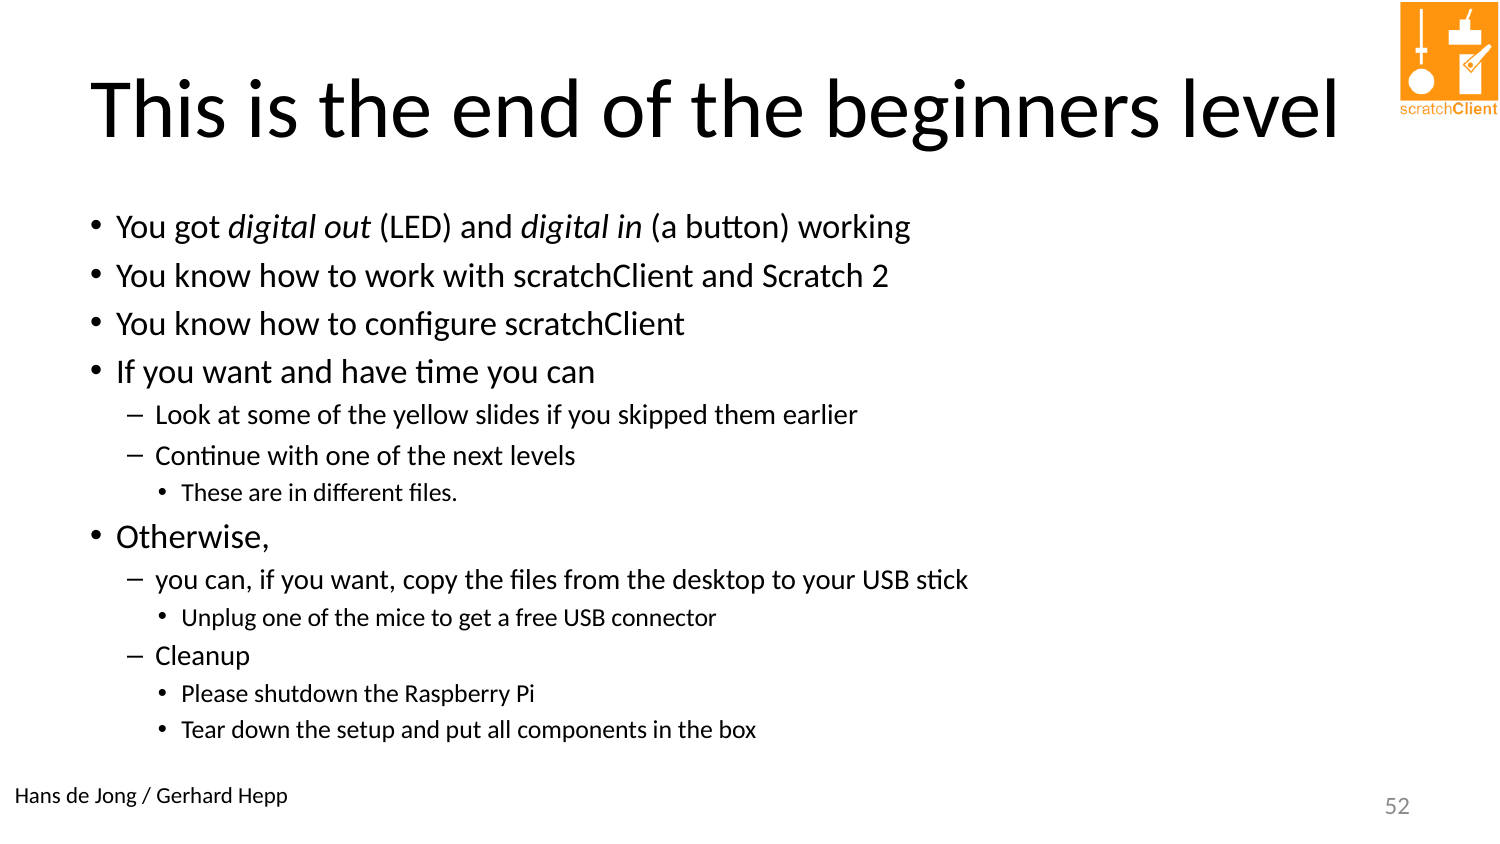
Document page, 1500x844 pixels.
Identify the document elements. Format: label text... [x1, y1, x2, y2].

title This is the end of the beginners level [75, 33, 1425, 175]
list You got digital out (LED) and digital in (a button) working You know how to work with scratchClient and Scratch 2 You know how to configure scratchClient If you want and have time you can Look at some of the yellow slides if you skipped them earlier Continue with one of the next levels These are in different files. Otherwise, you can, if you want, copy the files from the desktop to your USB stick Unplug one of the mice to get a free USB connector Cleanup Please shutdown the Raspberry Pi Tear down the setup and put all components in the box [75, 196, 1425, 754]
slide_number 52 [1340, 782, 1425, 827]
picture [1398, 2, 1499, 118]
